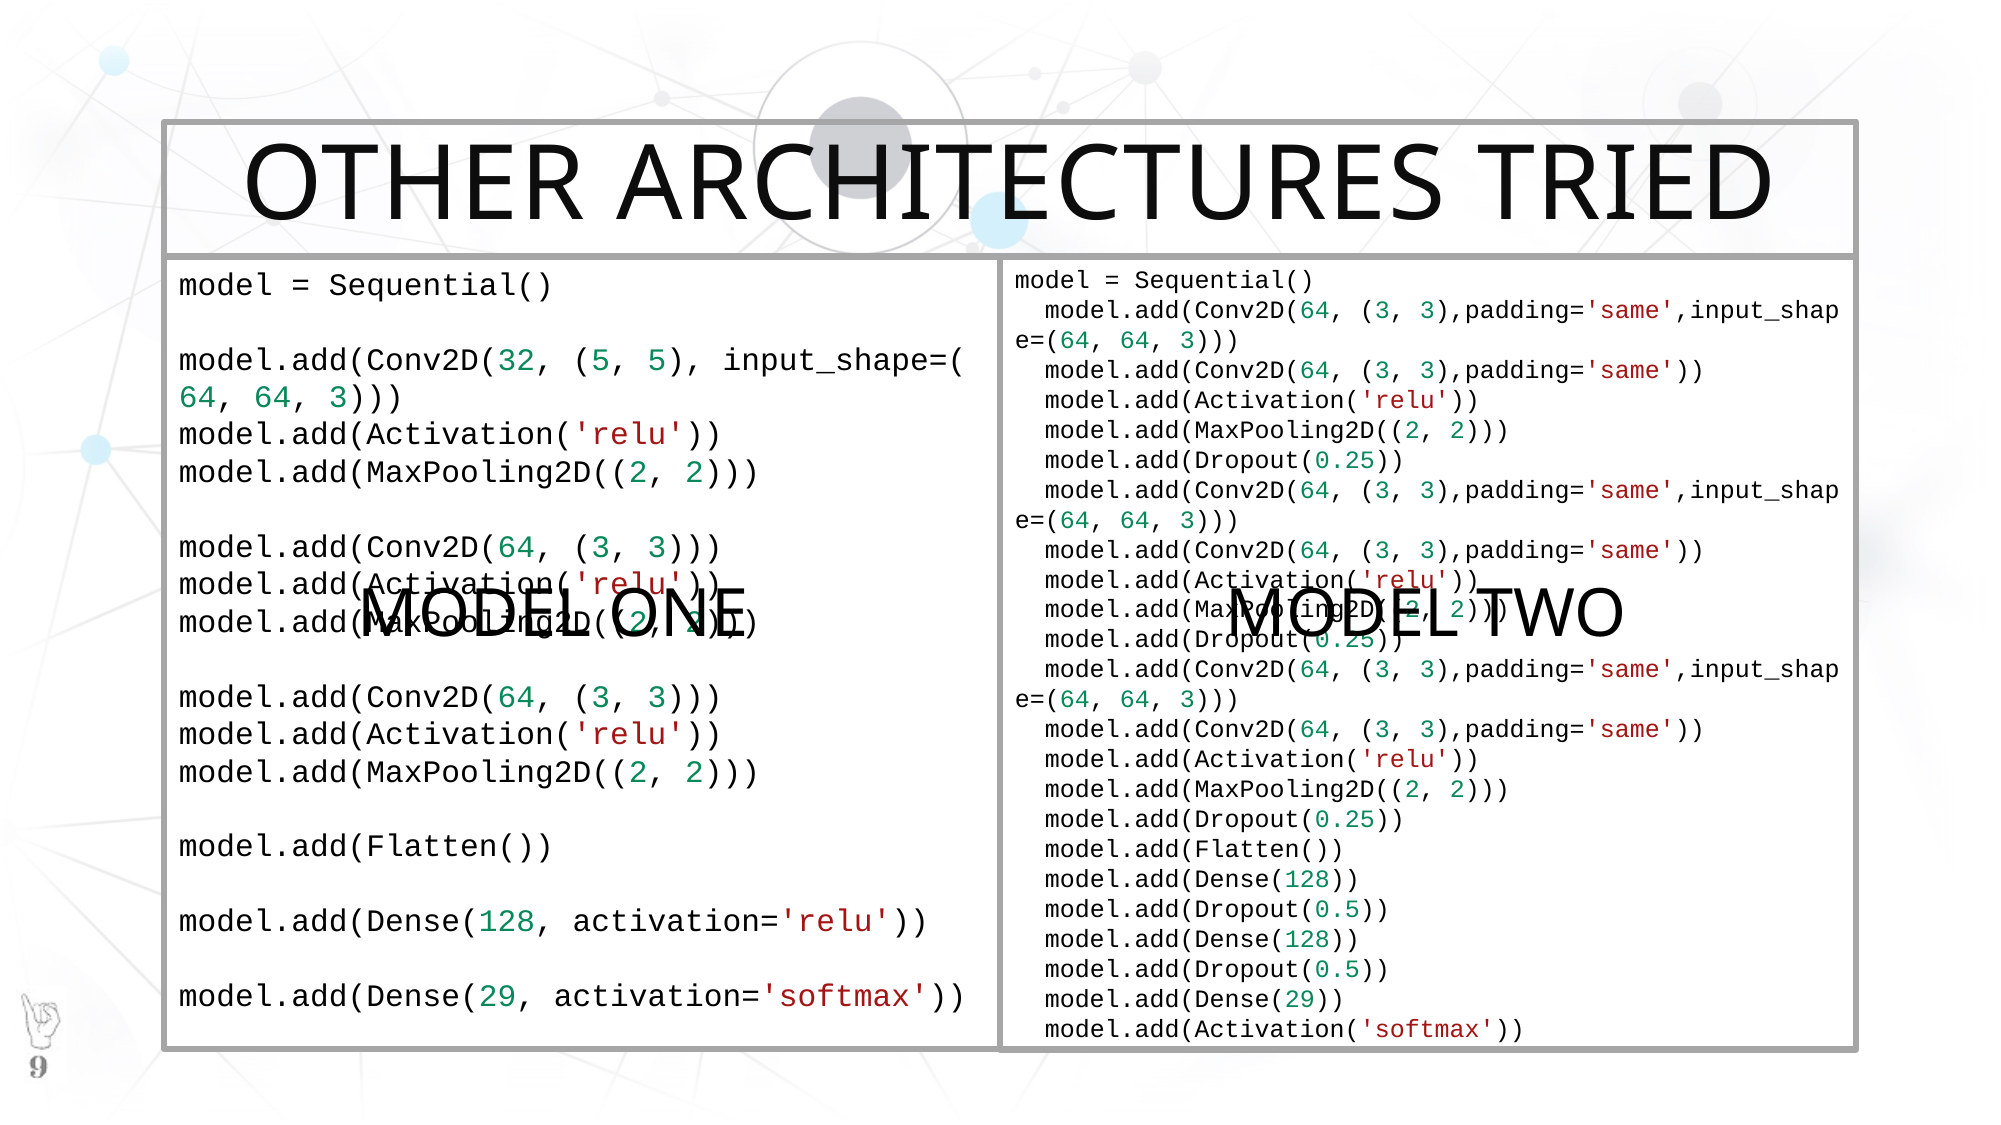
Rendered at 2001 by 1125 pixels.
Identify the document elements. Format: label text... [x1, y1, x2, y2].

title Other architectures tried [164, 121, 1857, 257]
text_box model = Sequential() model.add(Conv2D(64, (3, 3),padding='same',input_shape=(64, 64, 3))) model.add(Conv2D(64, (3, 3),padding='same')) model.add(Activation('relu')) model.add(MaxPooling2D((2, 2))) model.add(Dropout(0.25)) model.add(Conv2D(64, (3, 3),padding='same',input_shape=(64, 64, 3))) model.add(Conv2D(64, (3, 3),padding='same')) model.add(Activation('relu')) model.add(MaxPooling2D((2, 2))) model.add(Dropout(0.25)) model.add(Conv2D(64, (3, 3),padding='same',input_shape=(64, 64, 3))) model.add(Conv2D(64, (3, 3),padding='same')) model.add(Activation('relu')) model.add(MaxPooling2D((2, 2))) model.add(Dropout(0.25)) model.add(Flatten()) model.add(Dense(128)) model.add(Dropout(0.5)) model.add(Dense(128)) model.add(Dropout(0.5)) model.add(Dense(29)) model.add(Activation('softmax')) [999, 257, 1857, 1050]
text_box MODEL ONE [343, 562, 764, 658]
picture [15, 985, 68, 1084]
text_box model = Sequential() model.add(Conv2D(32, (5, 5), input_shape=(64, 64, 3))) model.add(Activation('relu')) model.add(MaxPooling2D((2, 2))) model.add(Conv2D(64, (3, 3))) model.add(Activation('relu')) model.add(MaxPooling2D((2, 2))) model.add(Conv2D(64, (3, 3))) model.add(Activation('relu')) model.add(MaxPooling2D((2, 2))) model.add(Flatten()) model.add(Dense(128, activation='relu')) model.add(Dense(29, activation='softmax')) [164, 257, 1000, 1049]
text_box MODEL TWO [1210, 562, 1642, 658]
